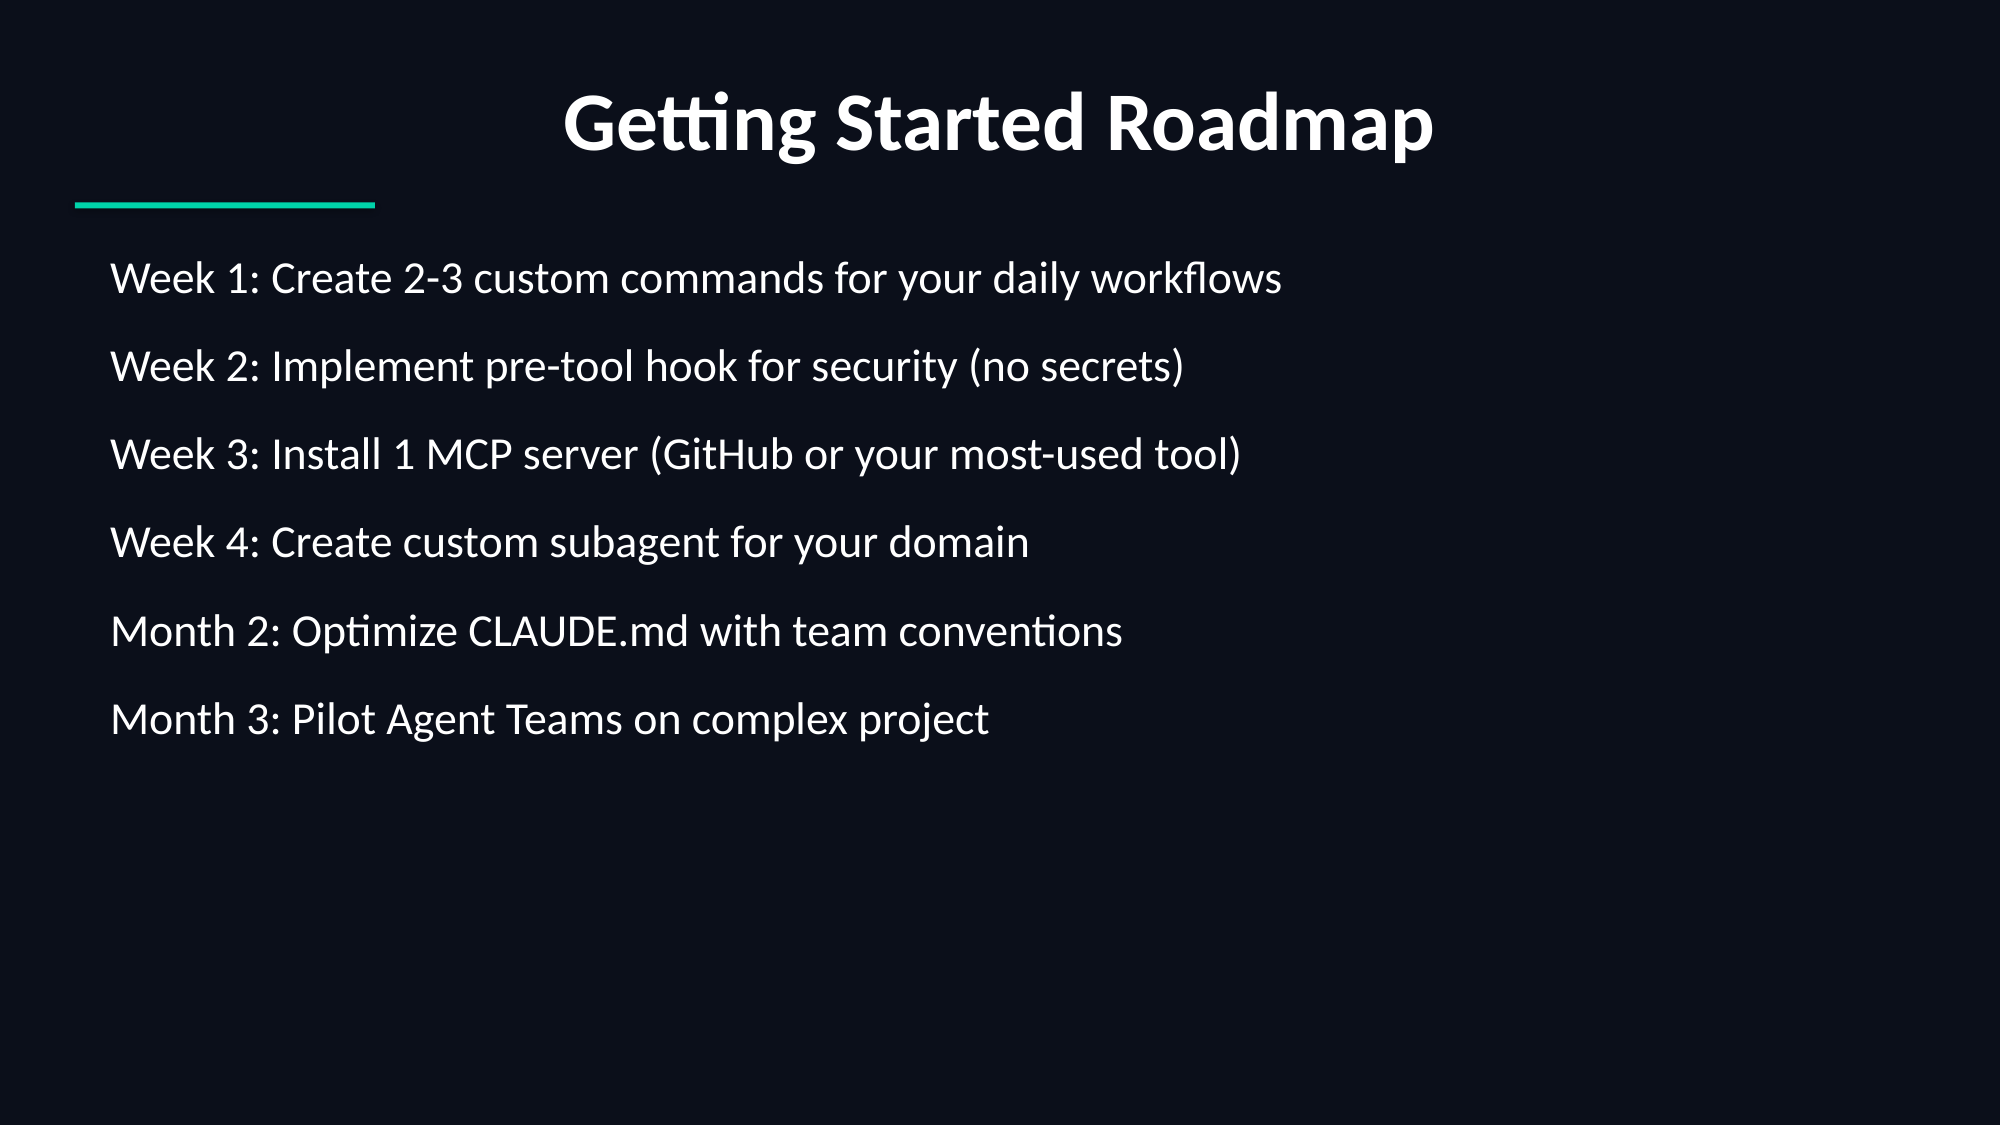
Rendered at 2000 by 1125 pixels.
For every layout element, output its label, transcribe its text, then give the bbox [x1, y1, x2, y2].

text_box [74, 202, 376, 209]
text_box Getting Started Roadmap [548, 60, 1451, 175]
text_box Week 1: Create 2-3 custom commands for your daily workflows Week 2: Implement pre-tool hook for security (no secrets) Week 3: Install 1 MCP server (GitHub or your most-used tool) Week 4: Create custom subagent for your domain Month 2: Optimize CLAUDE.md with team conventions Month 3: Pilot Agent Teams on complex project [74, 239, 1925, 752]
